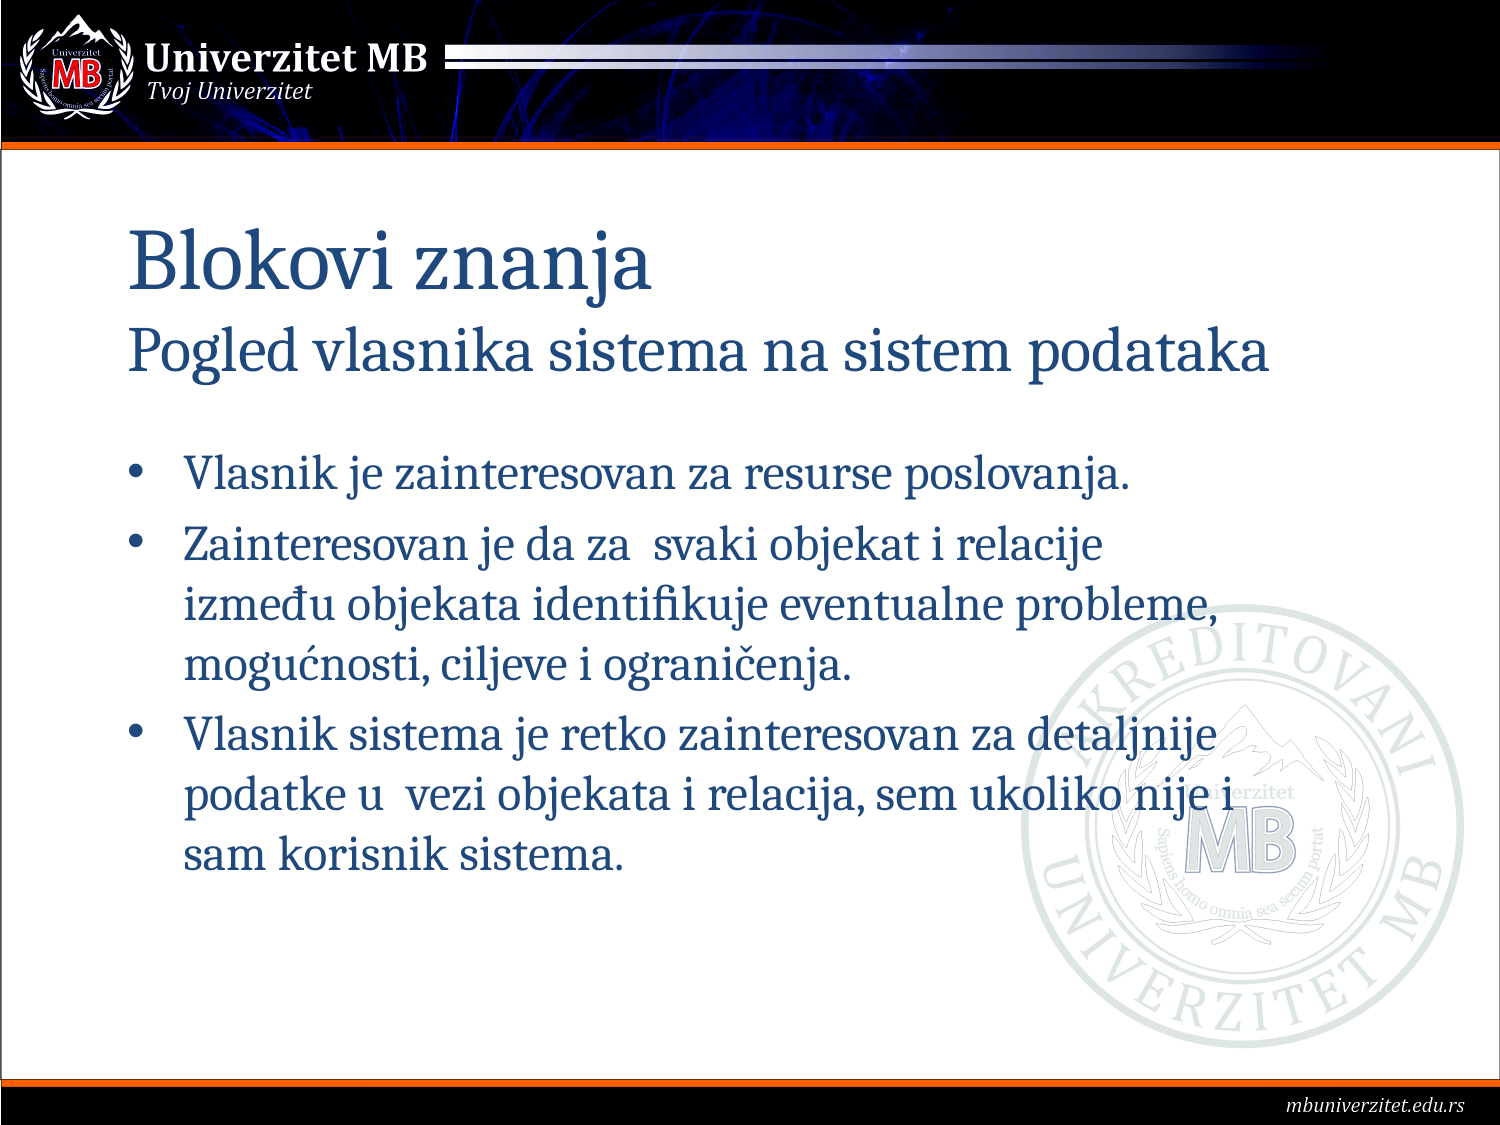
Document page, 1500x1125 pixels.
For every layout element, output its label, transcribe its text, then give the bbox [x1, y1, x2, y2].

title Blokovi znanja Pogled vlasnika sistema na sistem podataka [112, 172, 1388, 414]
picture [0, 0, 1500, 1125]
subtitle Vlasnik je zainteresovan za resurse poslovanja. Zainteresovan je da za svaki objekat i relacije između objekata identiﬁkuje eventualne probleme, mogućnosti, ciljeve i ograničenja. Vlasnik sistema je retko zainteresovan za detaljnije podatke u vezi objekata i relacija, sem ukoliko nije i sam korisnik sistema. [112, 432, 1281, 941]
